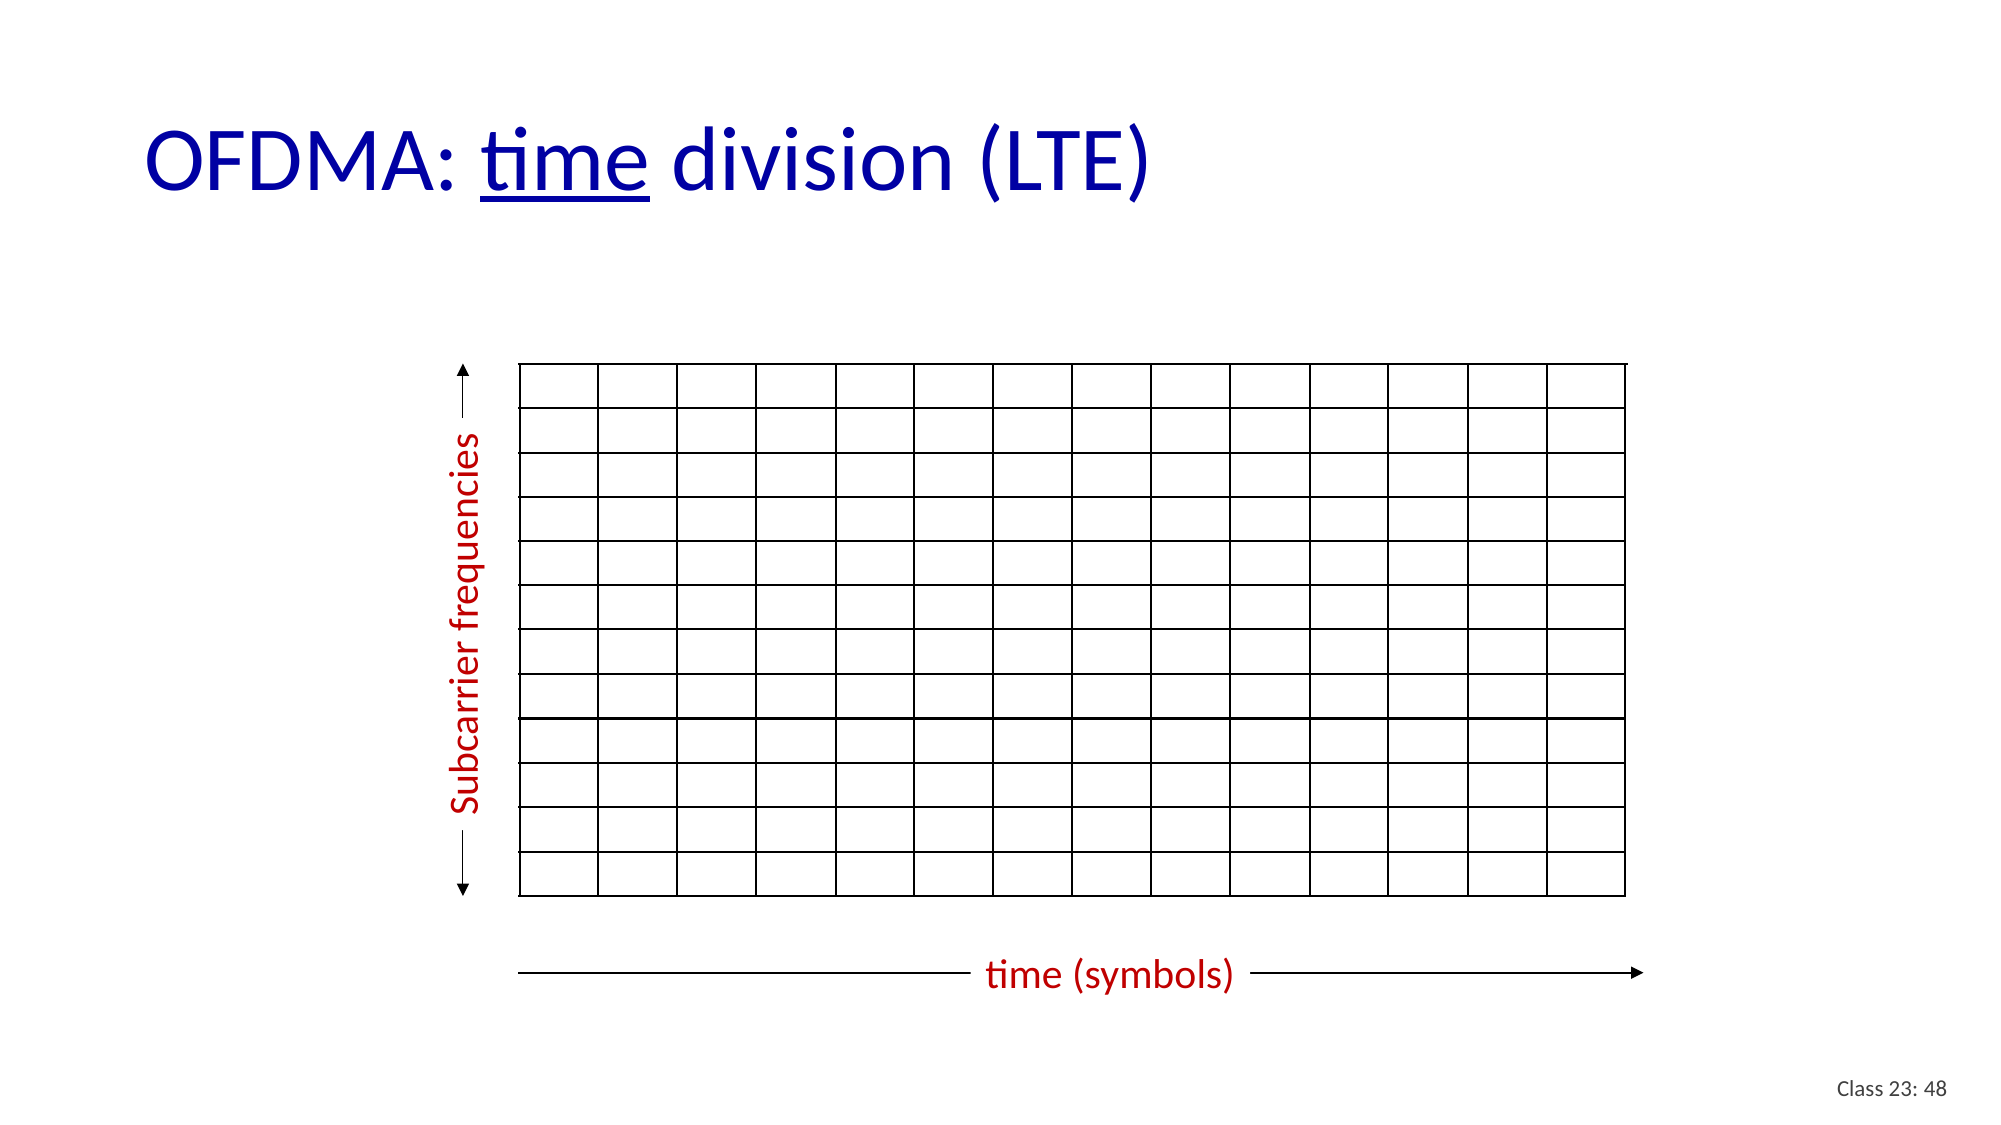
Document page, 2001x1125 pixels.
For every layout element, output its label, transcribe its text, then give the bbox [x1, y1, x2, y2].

title OFDMA: time division (LTE) [129, 87, 1855, 235]
slide_number Class 23: 48 [1512, 1056, 1963, 1117]
text_box Subcarrier frequencies [428, 418, 462, 831]
text_box time (symbols) [970, 939, 1251, 972]
text_box time (symbols) [970, 973, 1251, 1004]
text_box Subcarrier frequencies [464, 418, 494, 831]
